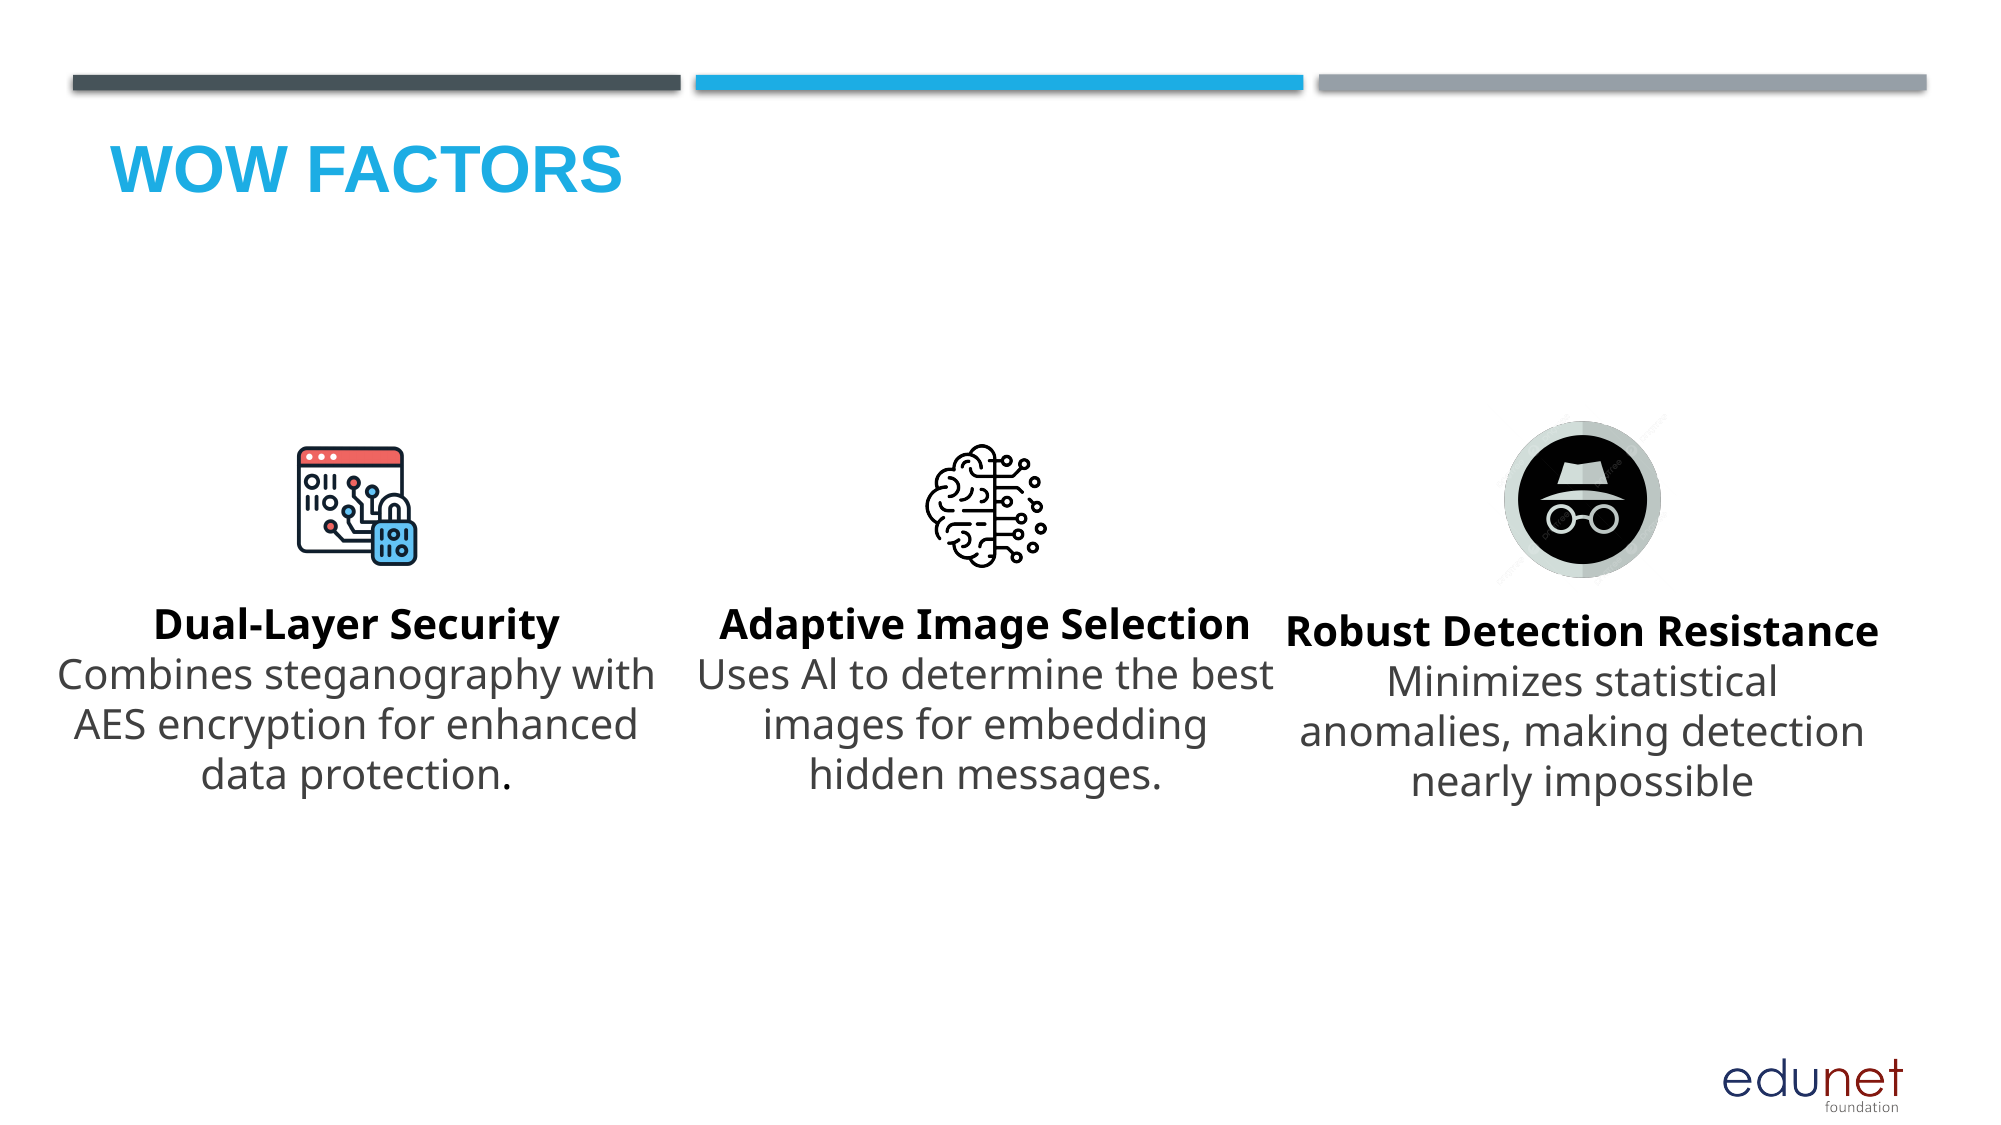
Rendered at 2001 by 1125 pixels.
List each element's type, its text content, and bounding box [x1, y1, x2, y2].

picture [1484, 402, 1680, 598]
text_box Dual-Layer Security Combines steganography with AES encryption for enhanced data protection. [23, 590, 680, 806]
picture [294, 443, 419, 568]
title Wow factors [95, 126, 1905, 214]
text_box Adaptive Image Selection Uses Al to determine the best images for embedding hidden messages. [680, 590, 1291, 806]
picture [923, 443, 1048, 568]
text_box Robust Detection Resistance Minimizes statistical anomalies, making detection nearly impossible [1260, 597, 1905, 812]
picture [1719, 1056, 1905, 1116]
